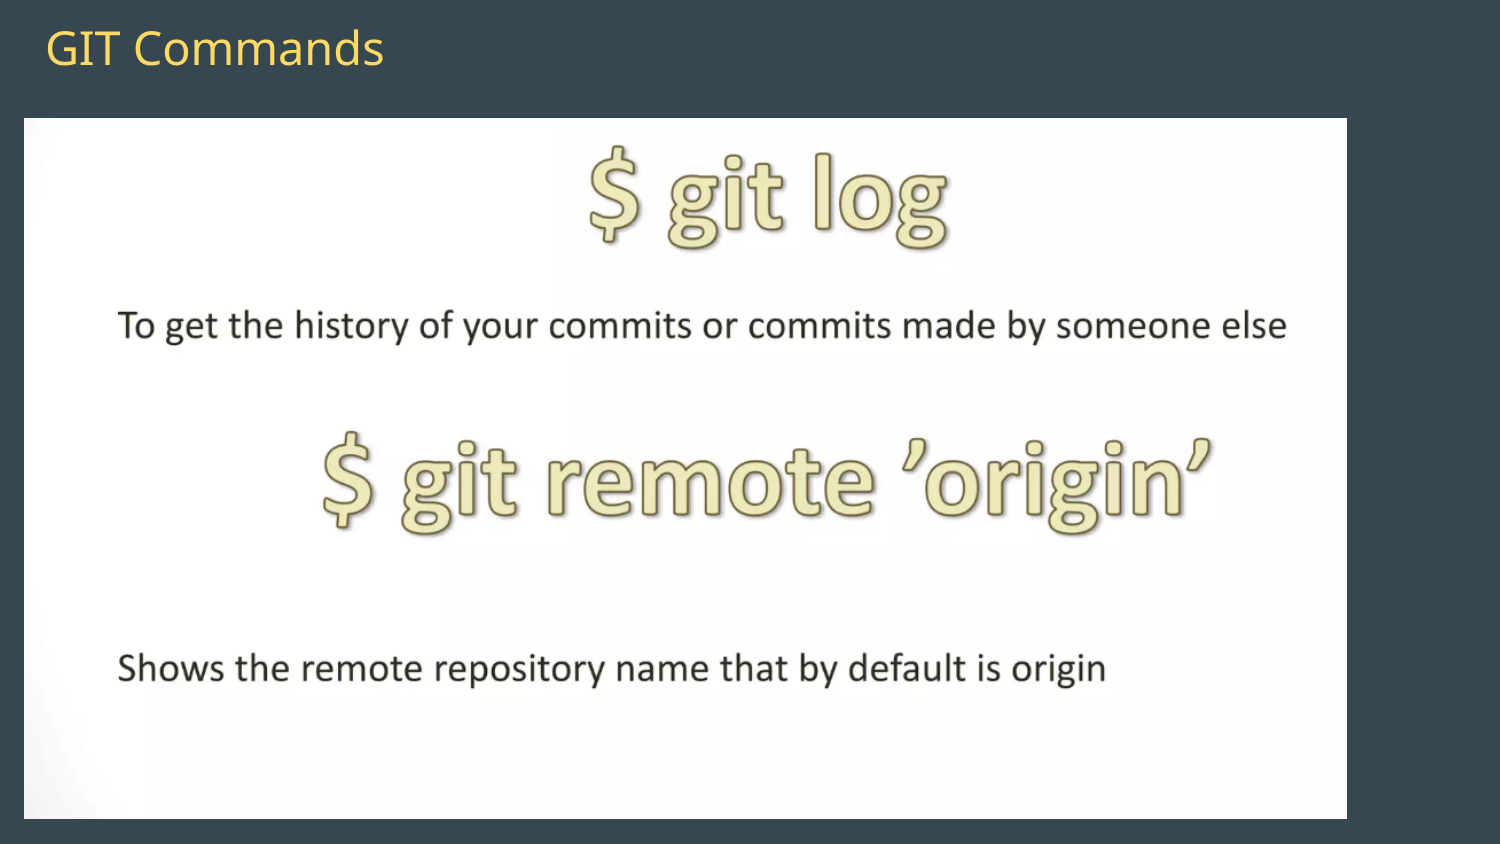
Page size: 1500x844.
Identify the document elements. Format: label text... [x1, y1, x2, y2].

title GIT Commands [30, 0, 1310, 94]
picture [24, 118, 1348, 820]
